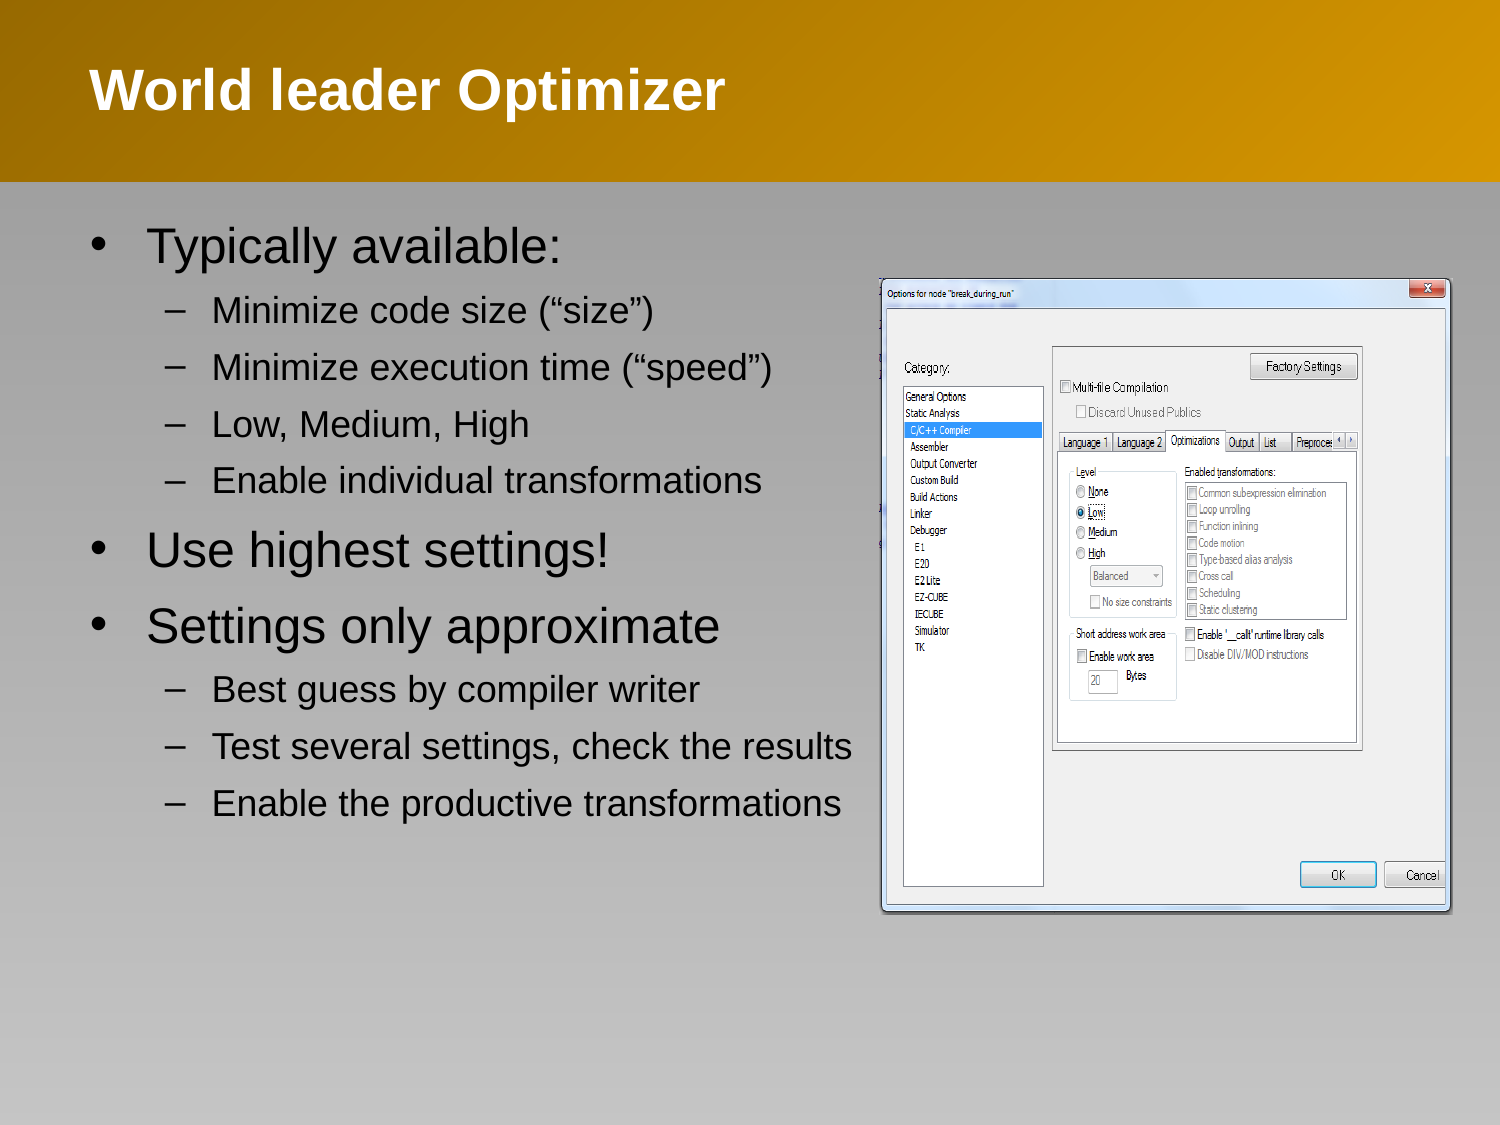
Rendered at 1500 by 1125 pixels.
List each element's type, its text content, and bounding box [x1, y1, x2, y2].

title World leader Optimizer [75, 45, 1211, 200]
picture [879, 278, 1453, 915]
text_box Typically available: Minimize code size (“size”) Minimize execution time (“speed”) Low, Medium, High Enable individual transformations Use highest settings! Settings only approximate Best guess by compiler writer Test several settings, check the results Enable the productive transformations [74, 200, 1425, 1114]
